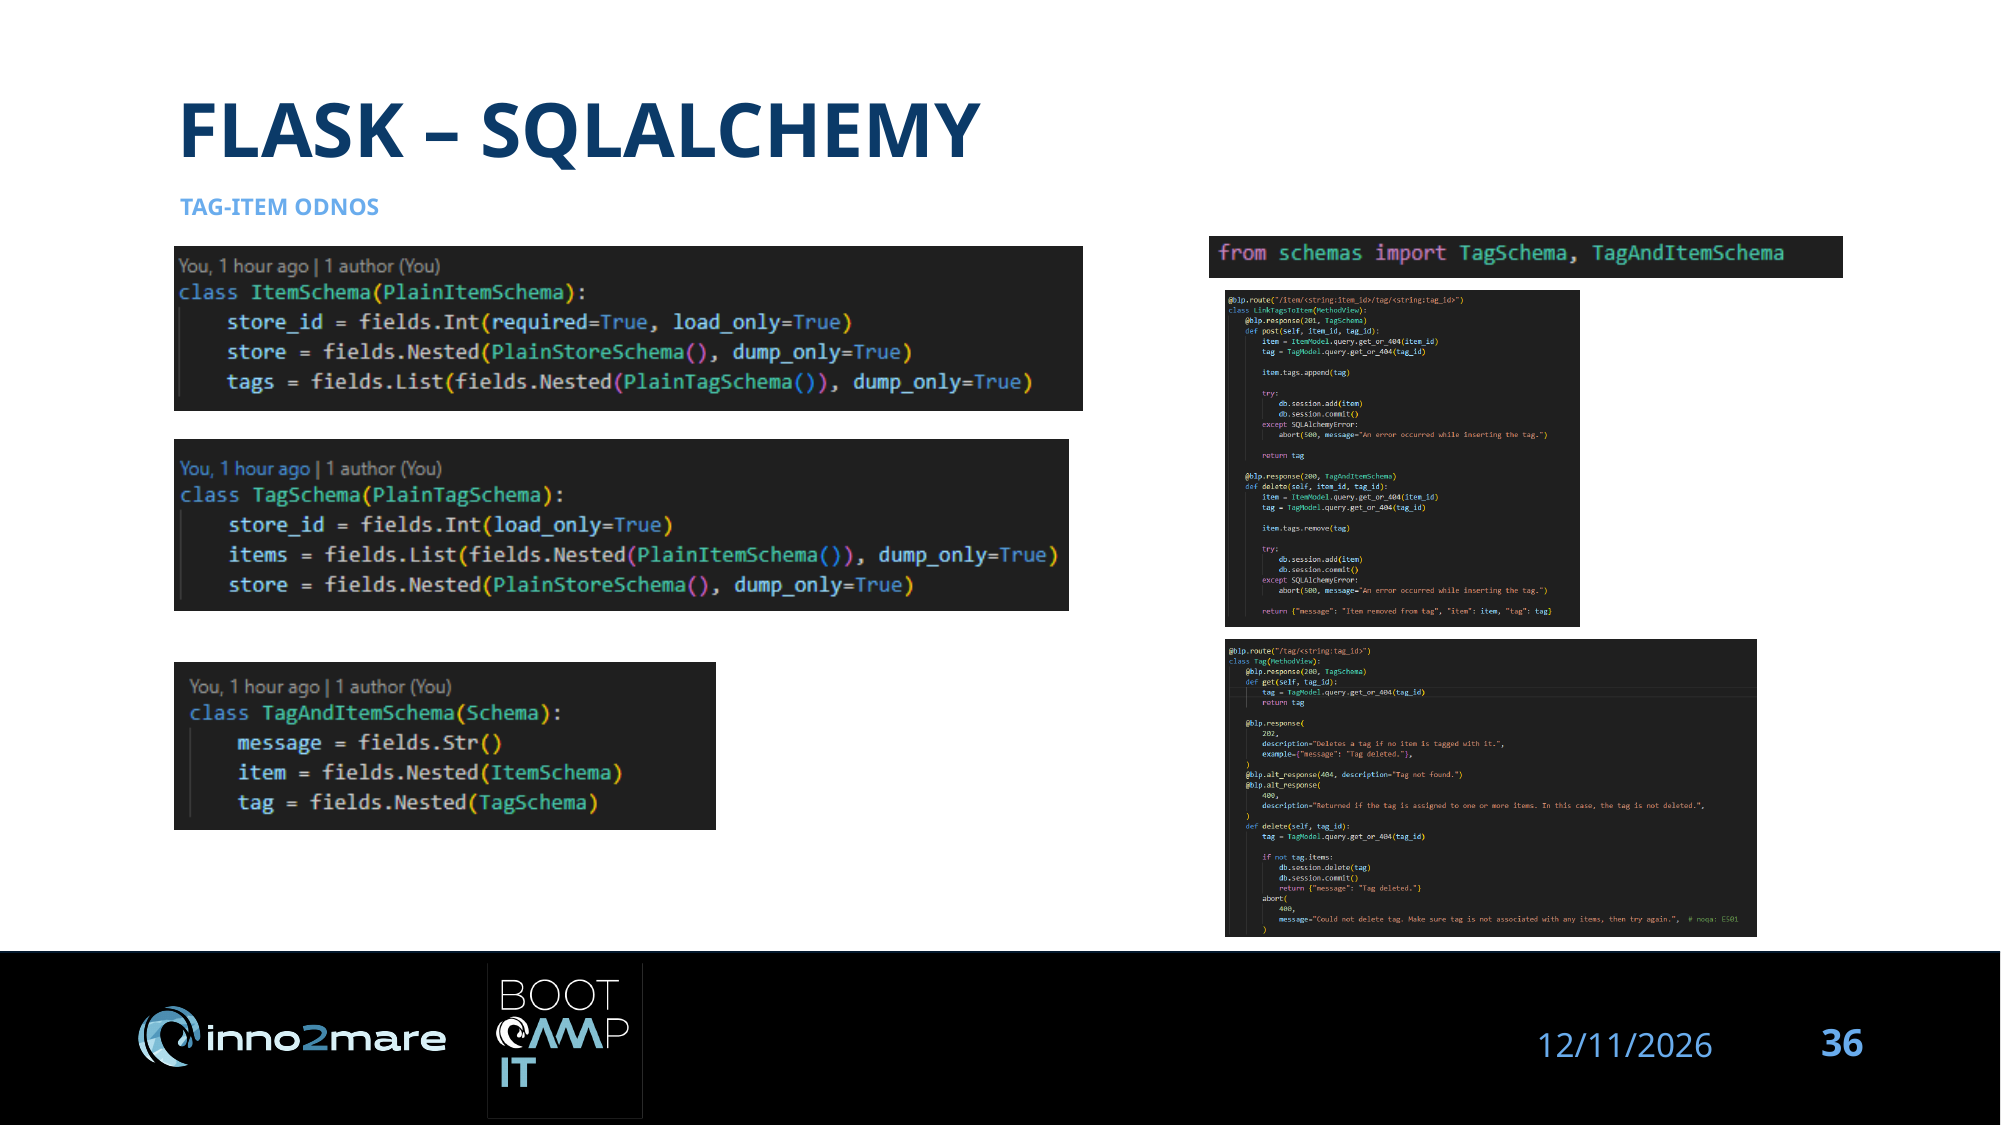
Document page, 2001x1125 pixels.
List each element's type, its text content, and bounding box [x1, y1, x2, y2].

picture [1225, 290, 1580, 627]
text_box TAG-ITEM ODNOS [162, 188, 1134, 227]
picture [1225, 639, 1757, 937]
picture [174, 246, 1083, 411]
picture [1209, 236, 1843, 278]
text_box FLASK – SQLALCHEMY [162, 62, 1888, 203]
picture [174, 439, 1069, 611]
picture [174, 662, 716, 830]
picture [138, 957, 690, 1124]
